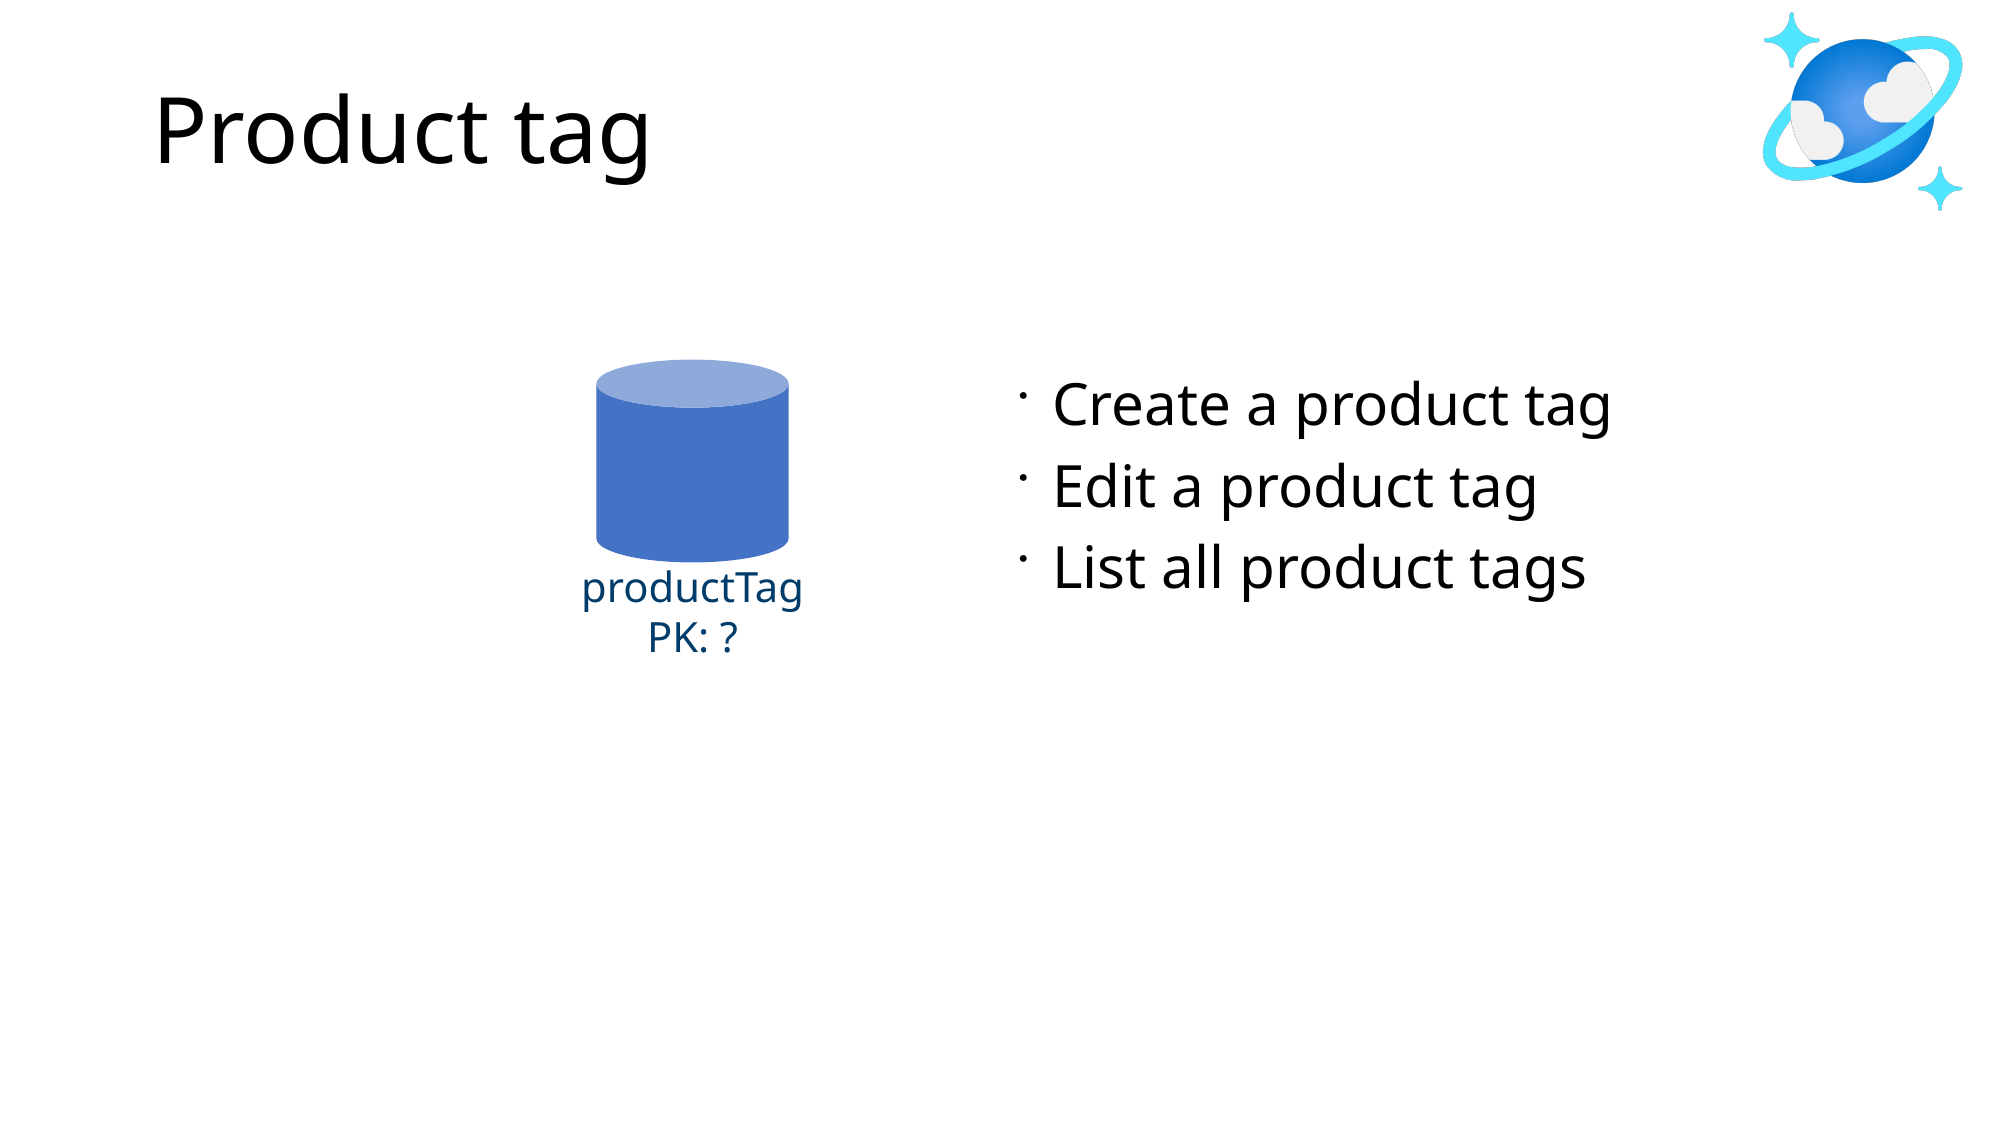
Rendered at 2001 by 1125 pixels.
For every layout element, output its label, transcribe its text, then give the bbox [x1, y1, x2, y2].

text_box productTag PK: ? [595, 359, 790, 563]
picture [1757, 6, 1968, 217]
title Product tag [137, 59, 1717, 208]
text_box Create a product tag Edit a product tag List all product tags [999, 359, 1855, 640]
text_box salesOrder PK: customerId [598, 361, 787, 407]
